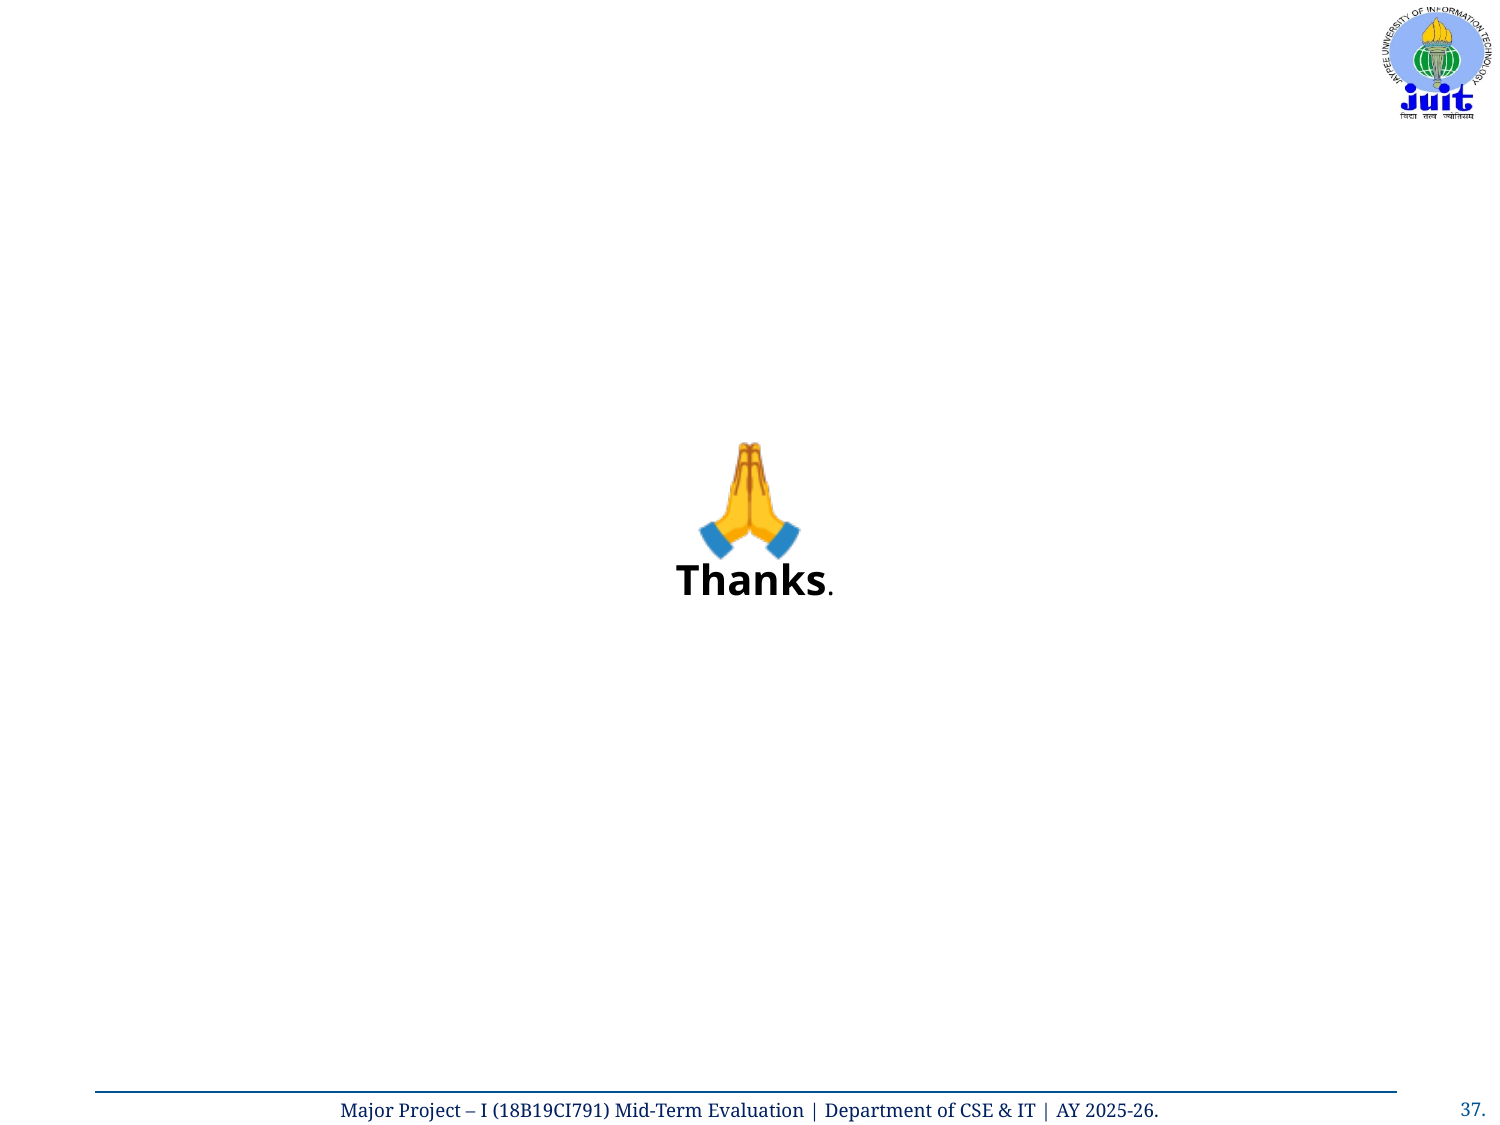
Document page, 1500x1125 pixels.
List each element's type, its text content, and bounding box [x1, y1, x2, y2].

picture [1369, 7, 1500, 119]
text_box Thanks. [12, 131, 1482, 1110]
picture [686, 436, 814, 563]
